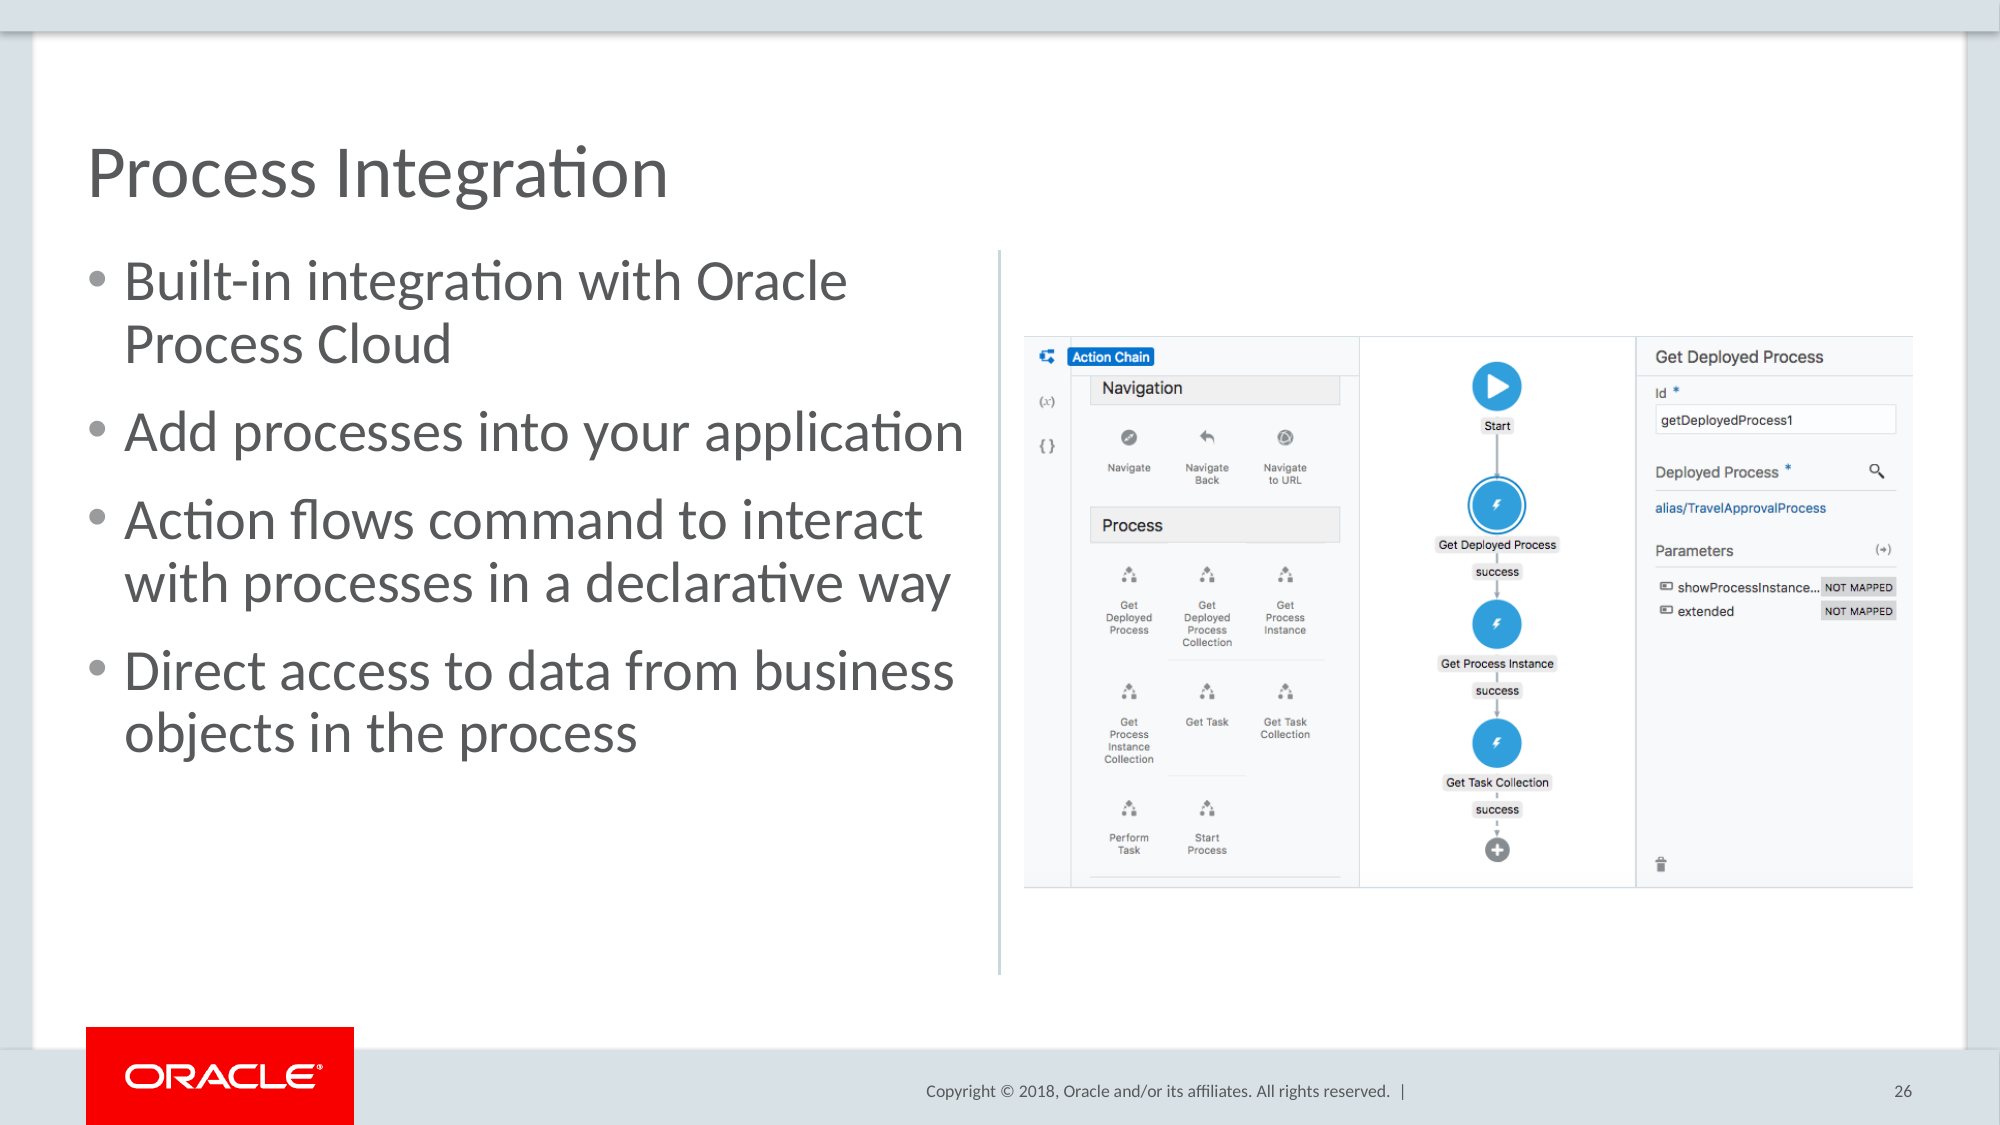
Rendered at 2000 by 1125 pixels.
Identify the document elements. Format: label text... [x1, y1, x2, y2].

picture [86, 1027, 354, 1125]
slide_number 26 [1857, 1075, 1913, 1106]
list Built-in integration with Oracle Process Cloud Add processes into your application Action flows command to interact with processes in a declarative way Direct access to data from business objects in the process [87, 249, 975, 975]
title Process Integration [87, 66, 1913, 213]
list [1024, 249, 1913, 976]
